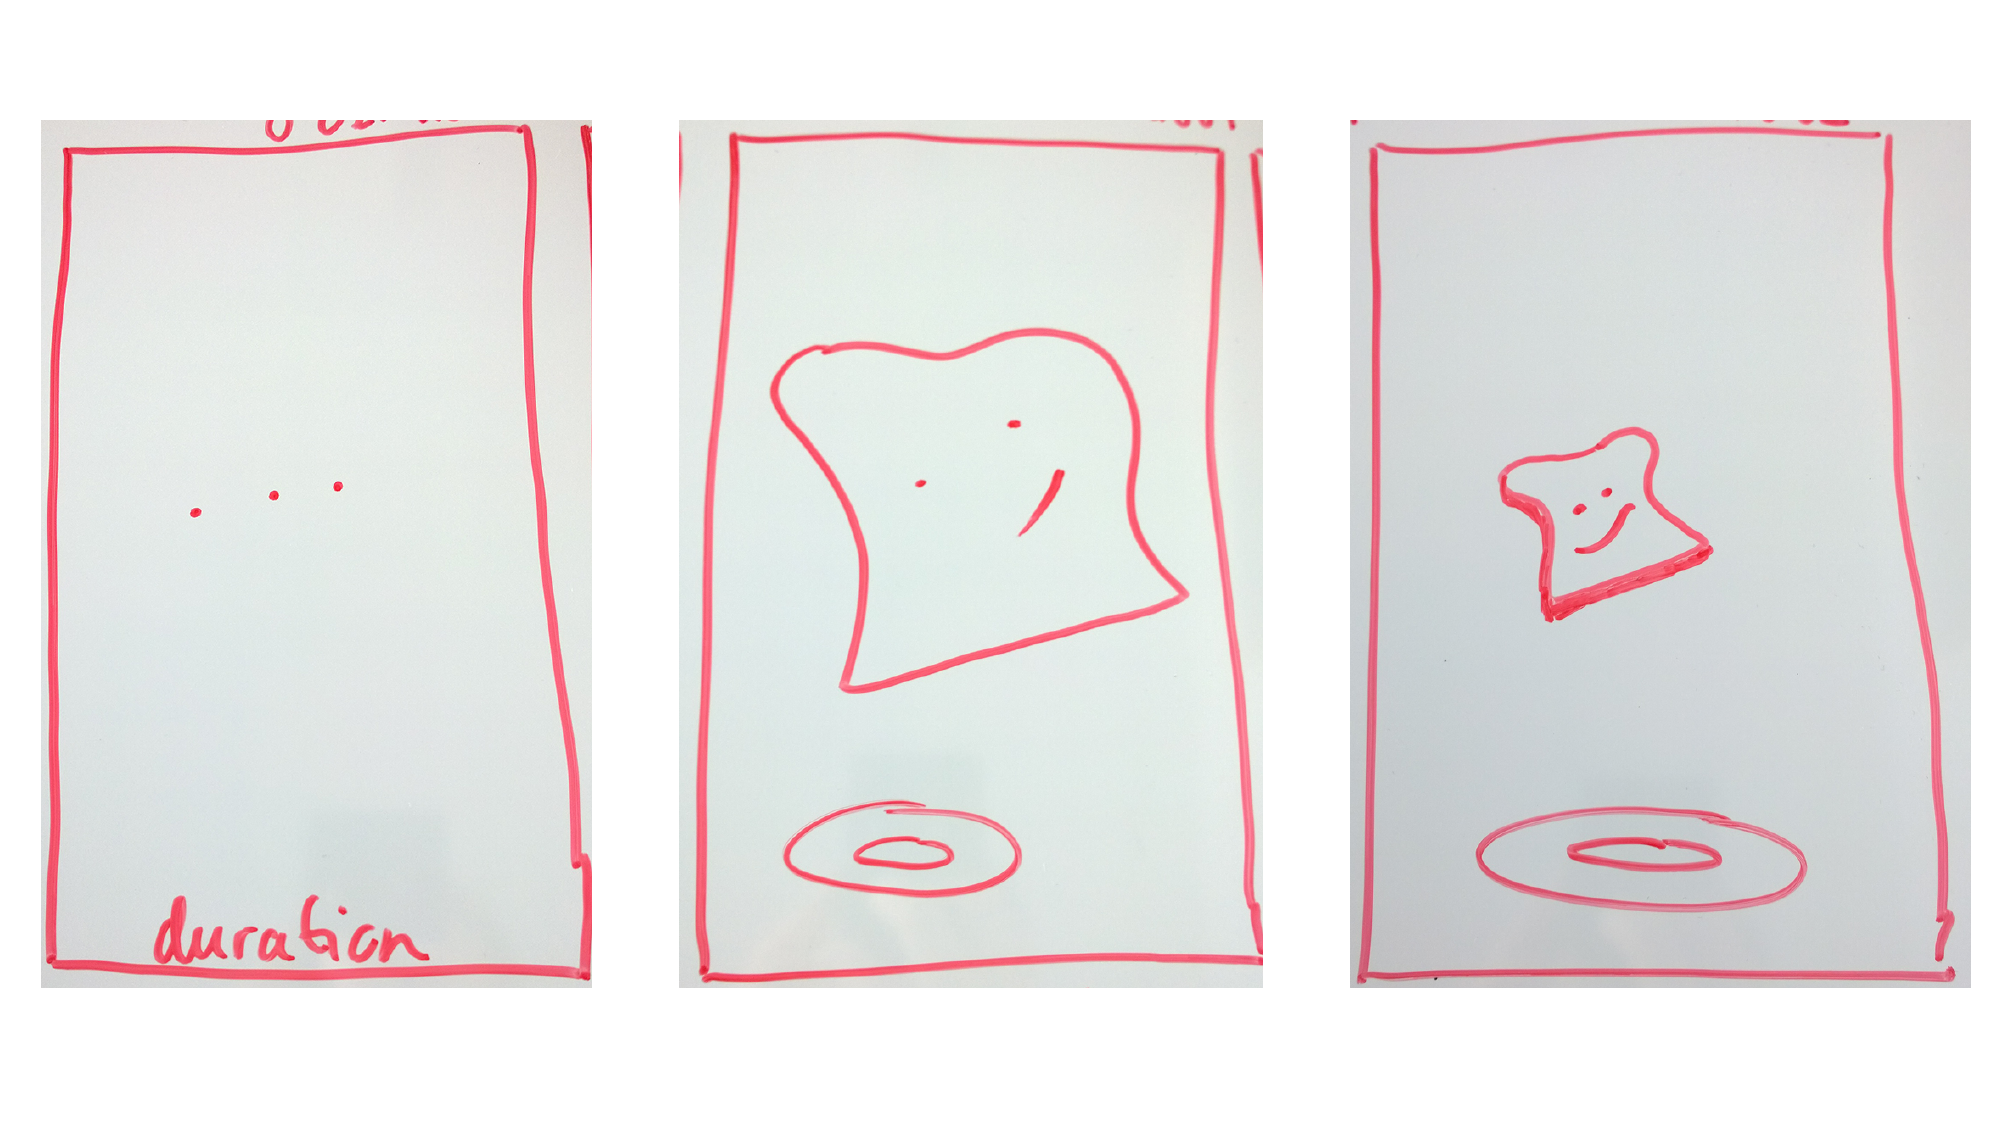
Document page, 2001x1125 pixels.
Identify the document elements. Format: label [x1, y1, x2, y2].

picture [41, 120, 592, 988]
picture [679, 120, 1263, 988]
picture [1350, 120, 1971, 988]
